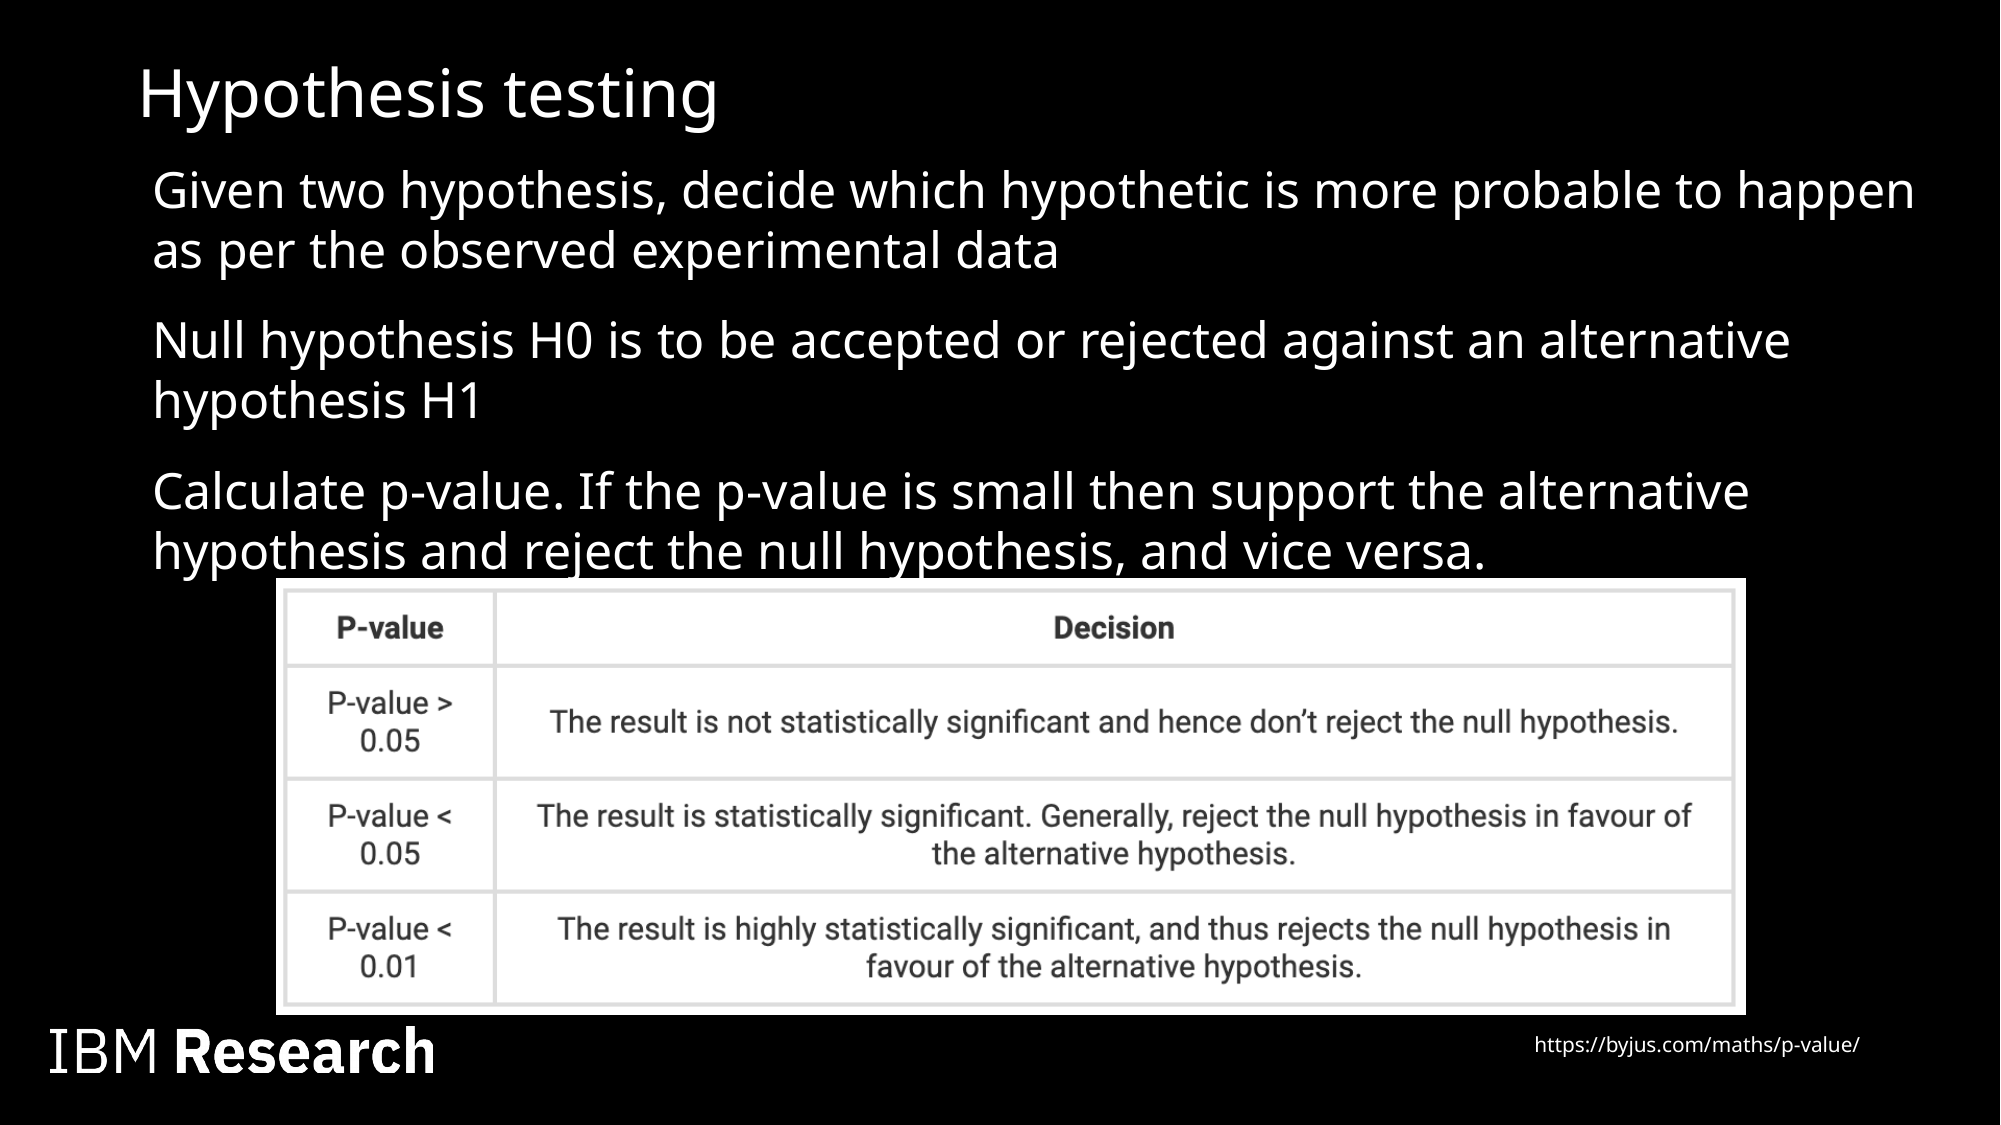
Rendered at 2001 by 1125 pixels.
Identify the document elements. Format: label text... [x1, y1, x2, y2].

picture [276, 578, 1746, 1015]
text_box https://byjus.com/maths/p-value/ [249, 1064, 606, 1105]
text_box https://byjus.com/maths/p-value/ [1519, 1024, 1876, 1064]
text_box Given two hypothesis, decide which hypothetic is more probable to happen as per the observed experimental data Null hypothesis H0 is to be accepted or rejected against an alternative hypothesis H1 Calculate p-value. If the p-value is small then support the alternative hypothesis and reject the null hypothesis, and vice versa. [137, 150, 1938, 865]
title Hypothesis testing [137, 59, 1863, 150]
